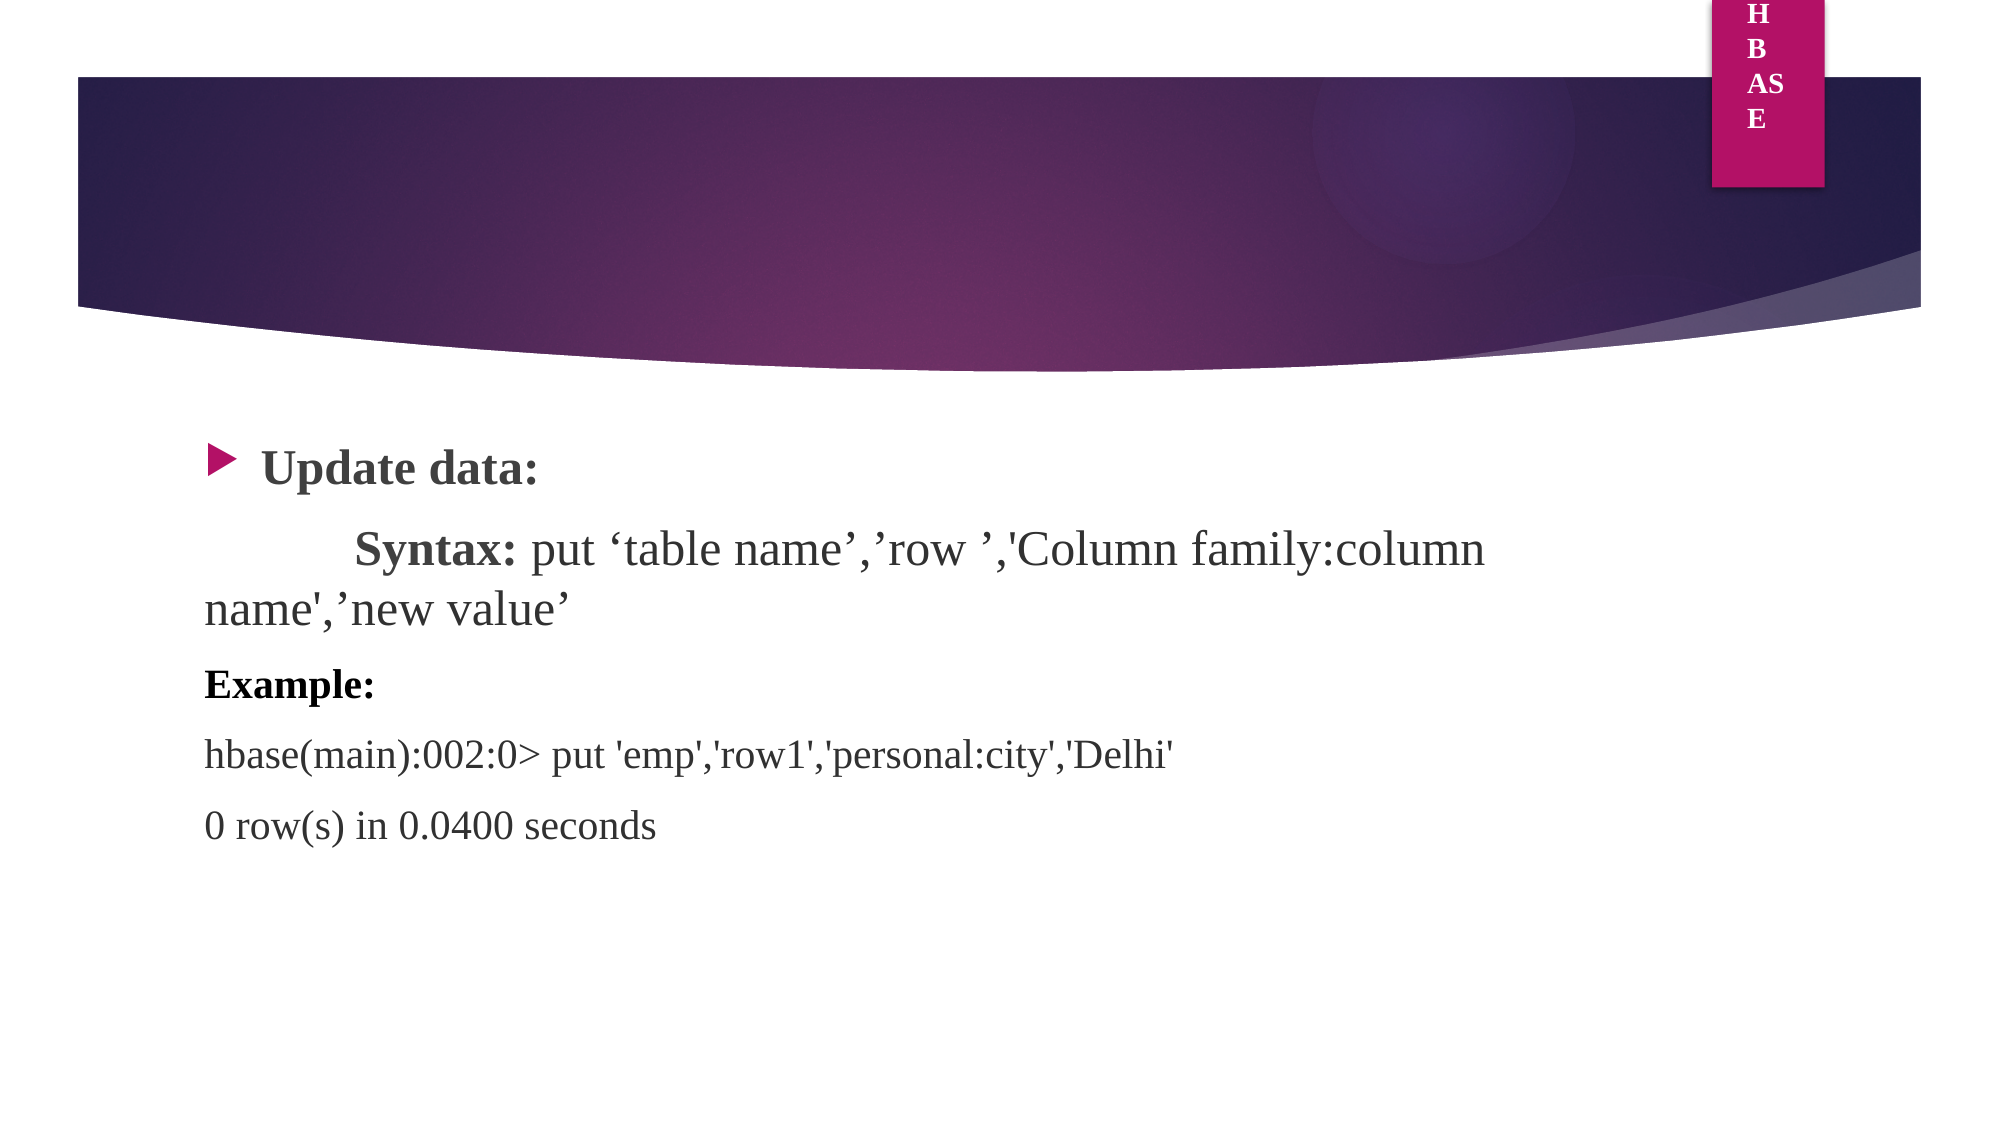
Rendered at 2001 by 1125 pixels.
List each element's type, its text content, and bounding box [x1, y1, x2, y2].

list Update data: Syntax: put ‘table name’,’row ’,'Column family:column name',’new value’ Example: hbase(main):002:0> put 'emp','row1','personal:city','Delhi' 0 row(s) in 0.0400 seconds [189, 427, 1668, 1042]
text_box HBASE [1732, 0, 1801, 142]
